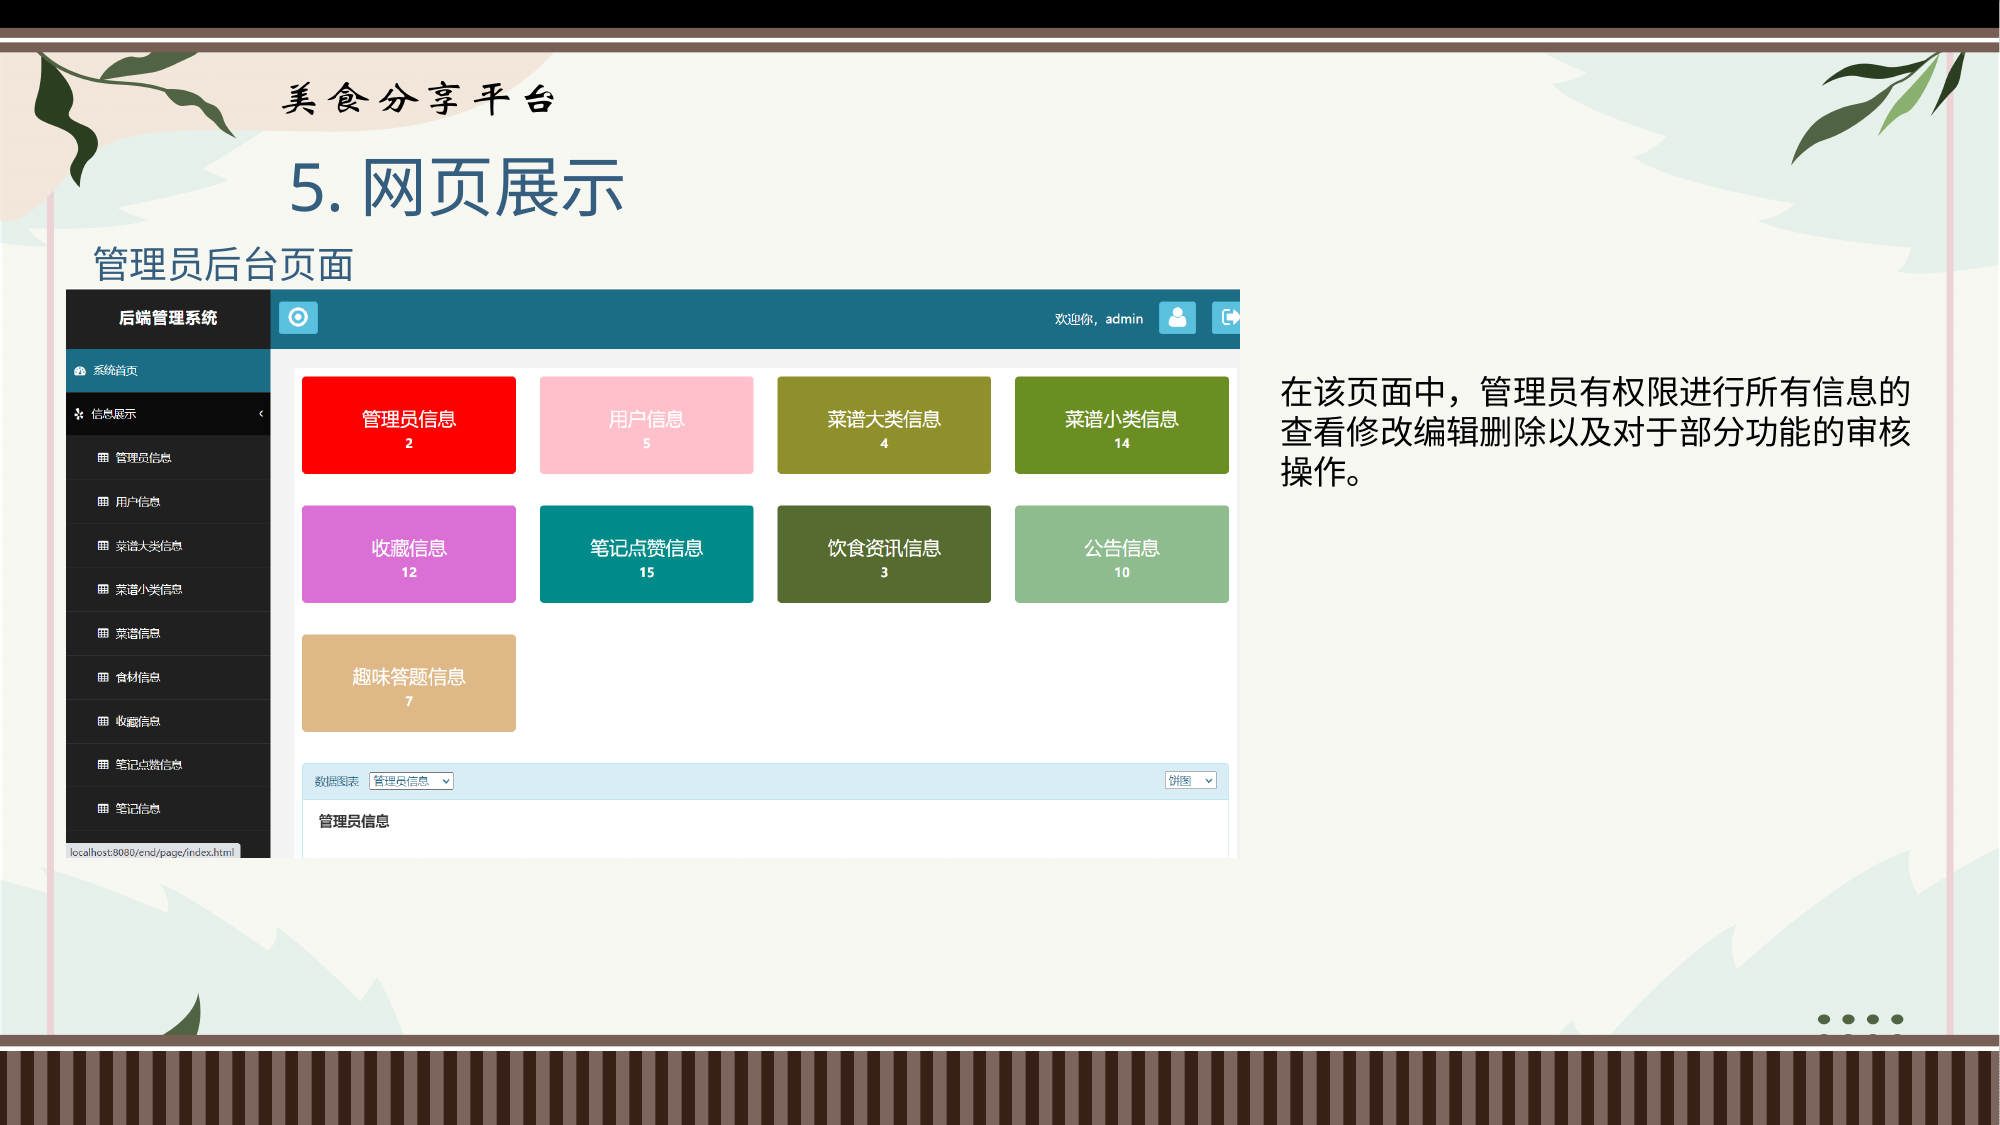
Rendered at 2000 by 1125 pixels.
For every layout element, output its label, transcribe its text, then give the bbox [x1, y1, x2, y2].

text_box 管理员后台页面 [19, 233, 428, 339]
text_box 在该页面中，管理员有权限进行所有信息的查看修改编辑删除以及对于部分功能的审核操作。 [1259, 364, 1933, 499]
text_box 5.网页展示 [19, 137, 897, 232]
picture [0, 53, 2000, 1034]
